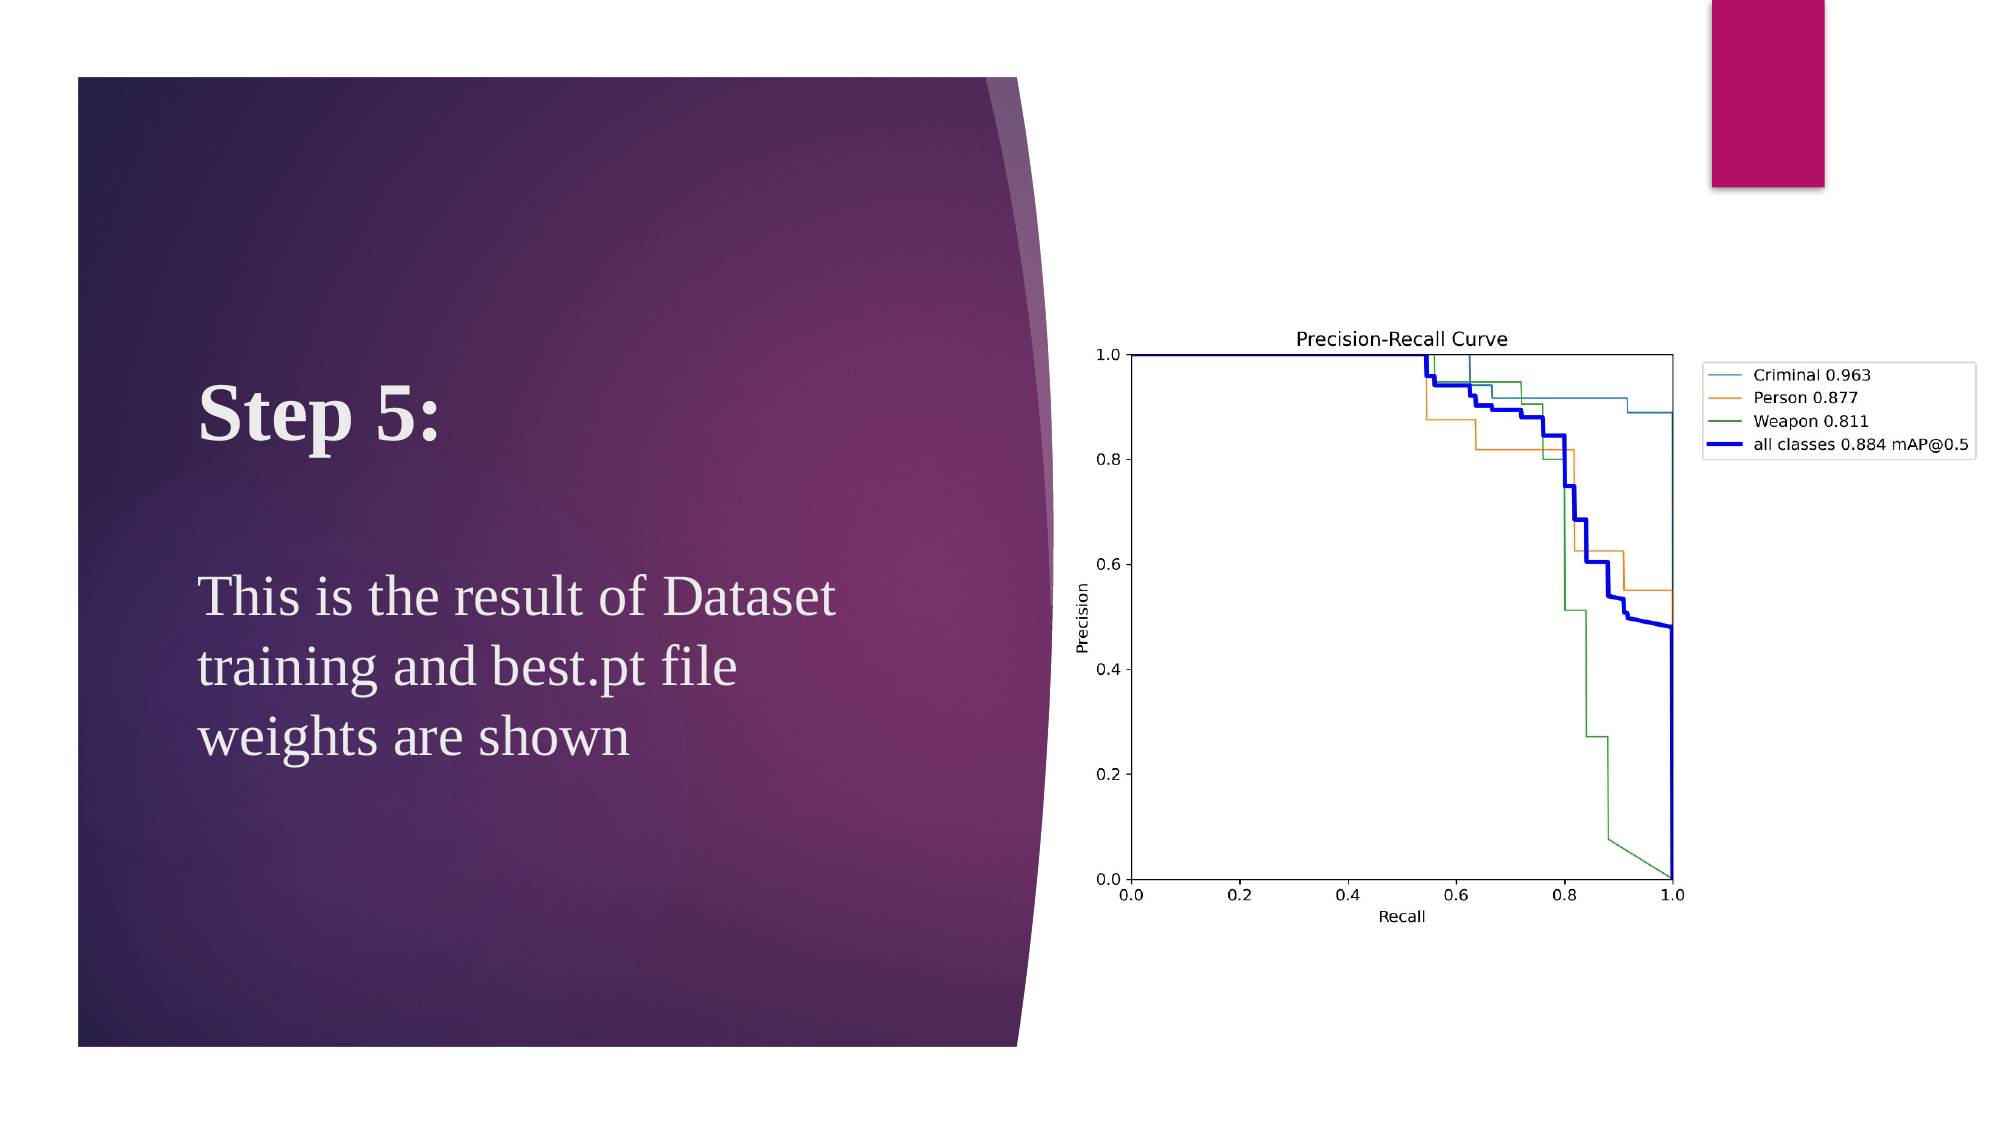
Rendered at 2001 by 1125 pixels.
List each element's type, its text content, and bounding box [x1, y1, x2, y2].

title Step 5: This is the result of Dataset training and best.pt file weights are shown [182, 273, 897, 852]
picture [1057, 313, 2000, 942]
